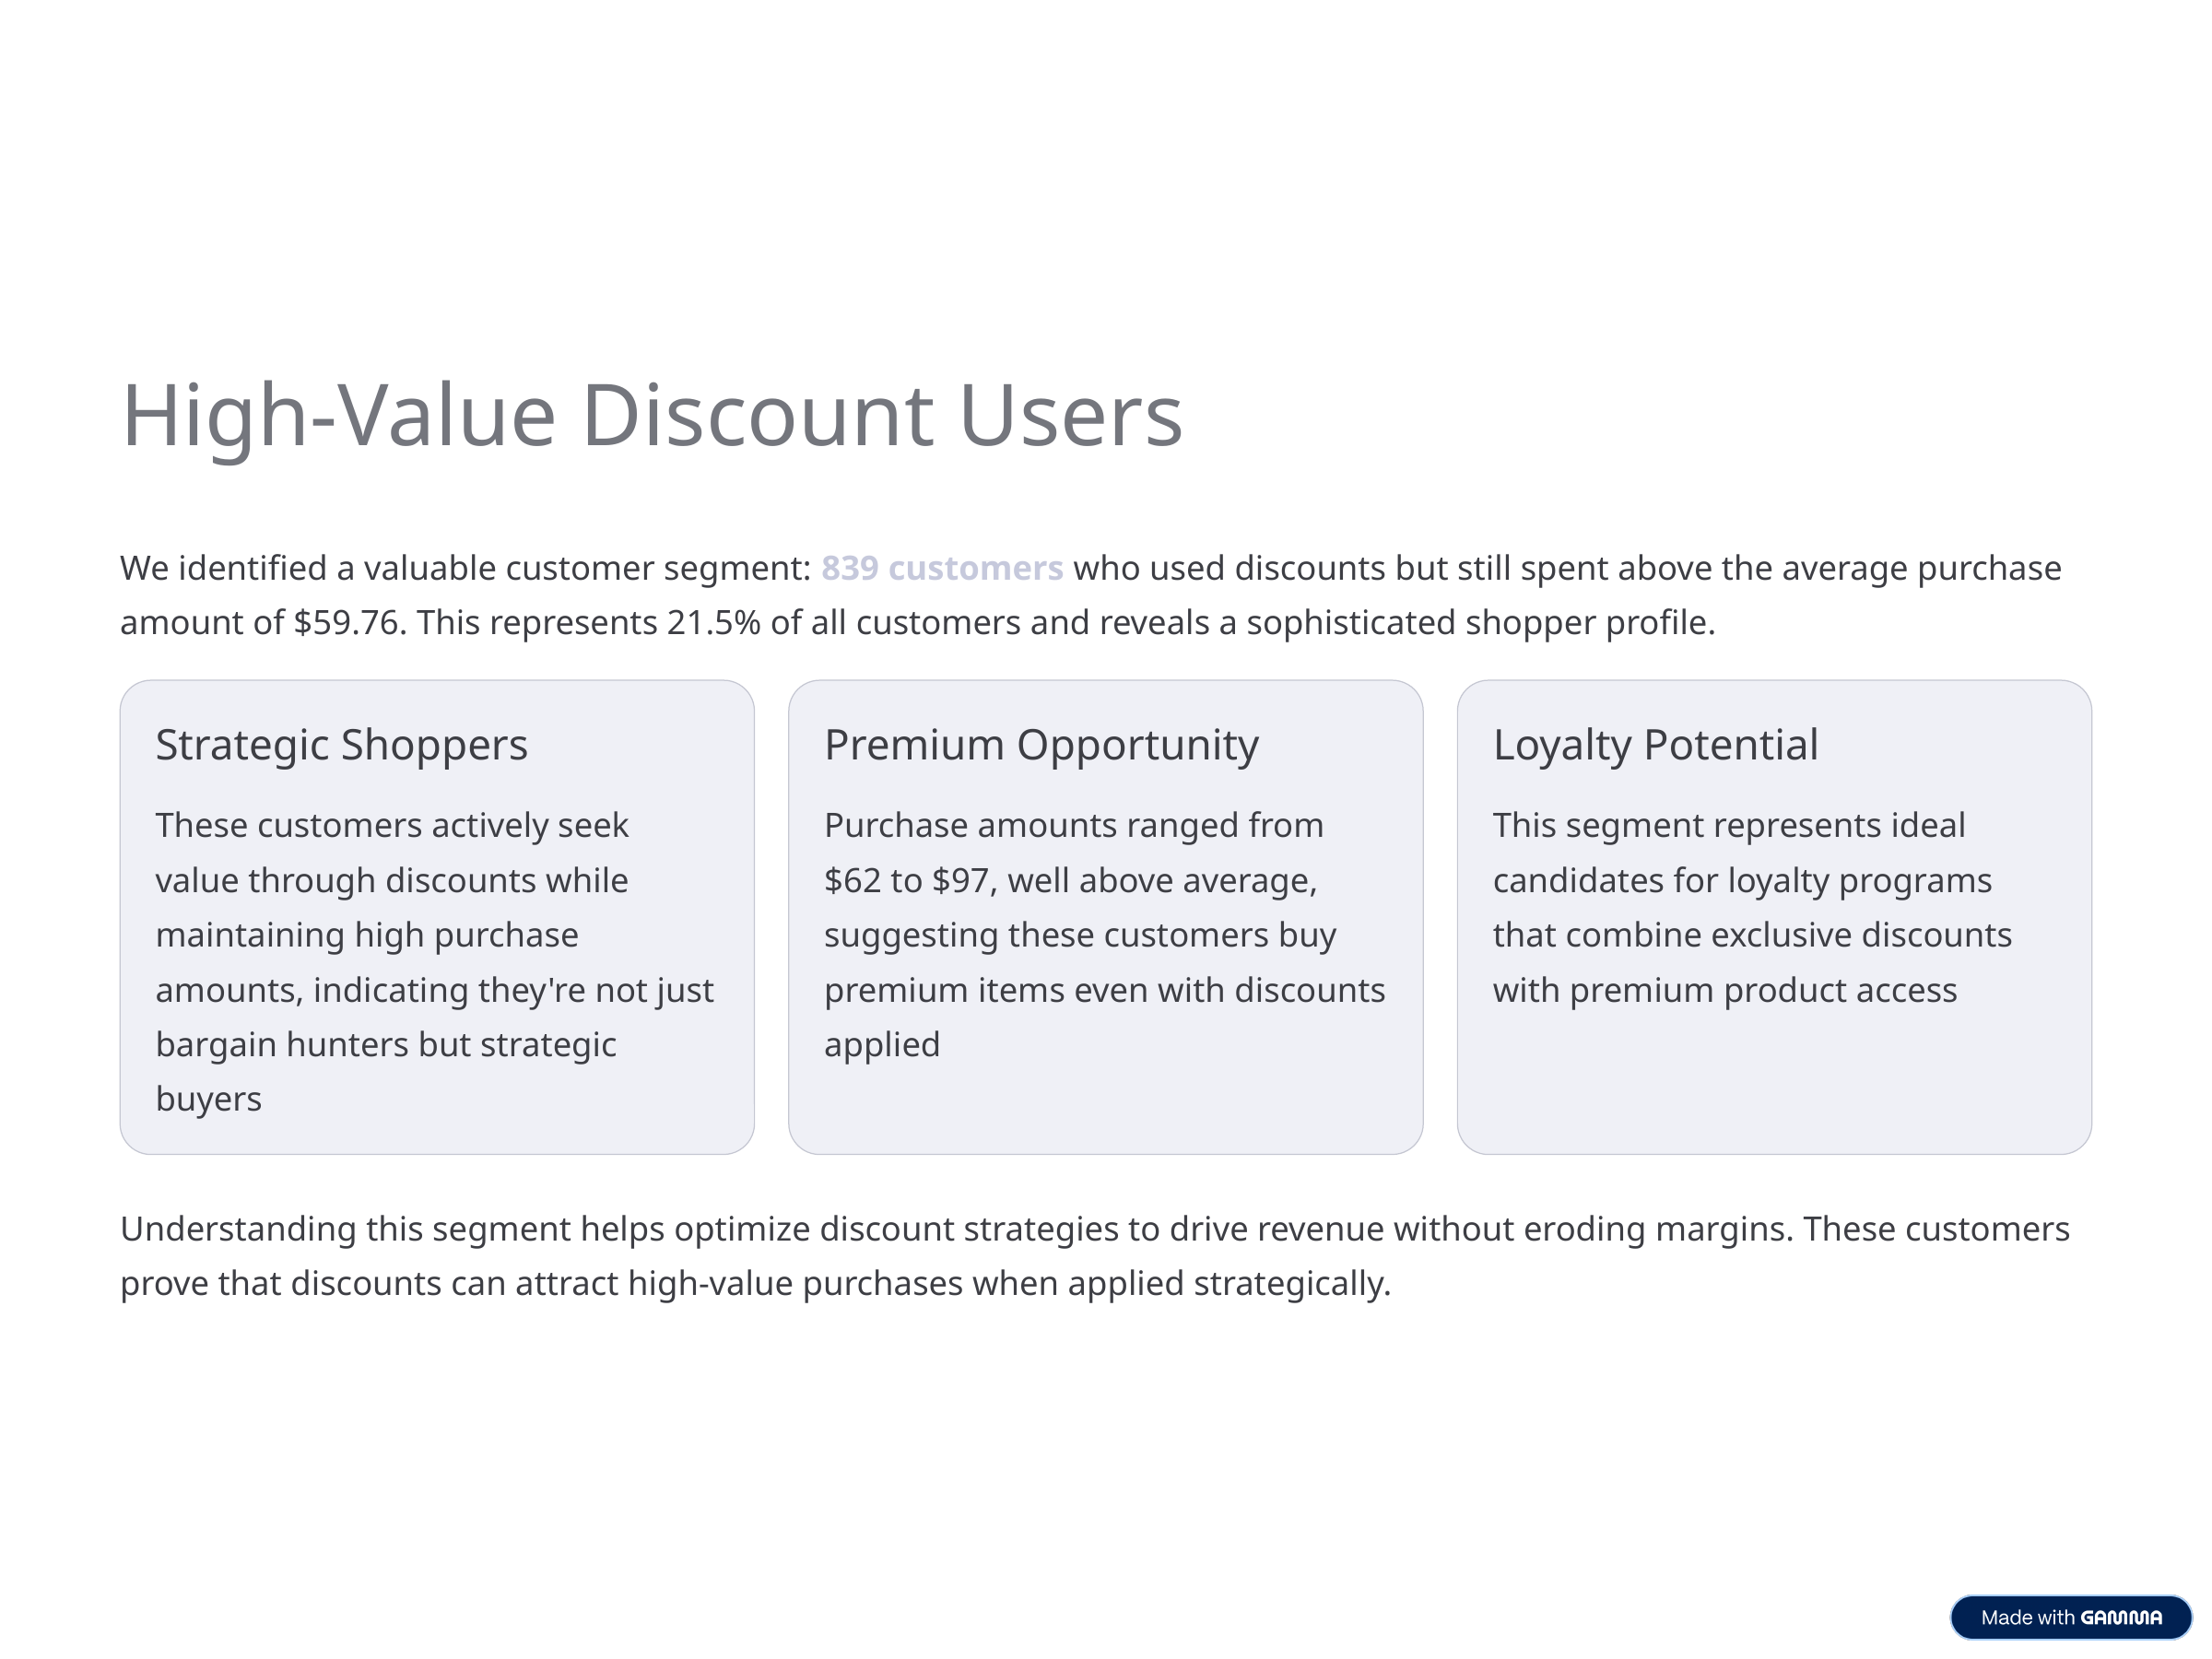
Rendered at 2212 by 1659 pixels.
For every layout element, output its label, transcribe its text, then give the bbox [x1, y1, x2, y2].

text_box High-Value Discount Users [120, 356, 1284, 464]
text_box Premium Opportunity [824, 715, 1309, 770]
text_box Understanding this segment helps optimize discount strategies to drive revenue without eroding margins. These customers prove that discounts can attract high-value purchases when applied strategically. [120, 1193, 2092, 1303]
picture [1941, 1586, 2202, 1649]
text_box This segment represents ideal candidates for loyalty programs that combine exclusive discounts with premium product access [1492, 789, 2057, 1009]
text_box Purchase amounts ranged from $62 to $97, well above average, suggesting these customers buy premium items even with discounts applied [824, 789, 1388, 1065]
text_box [120, 680, 755, 1155]
text_box Loyalty Potential [1492, 715, 1922, 770]
text_box [1457, 680, 2092, 1155]
text_box These customers actively seek value through discounts while maintaining high purchase amounts, indicating they're not just bargain hunters but strategic buyers [155, 789, 720, 1119]
text_box [788, 680, 1424, 1155]
text_box We identified a valuable customer segment: 839 customers who used discounts but still spent above the average purchase amount of $59.76. This represents 21.5% of all customers and reveals a sophisticated shopper profile. [120, 532, 2092, 642]
text_box Strategic Shoppers [155, 715, 584, 770]
